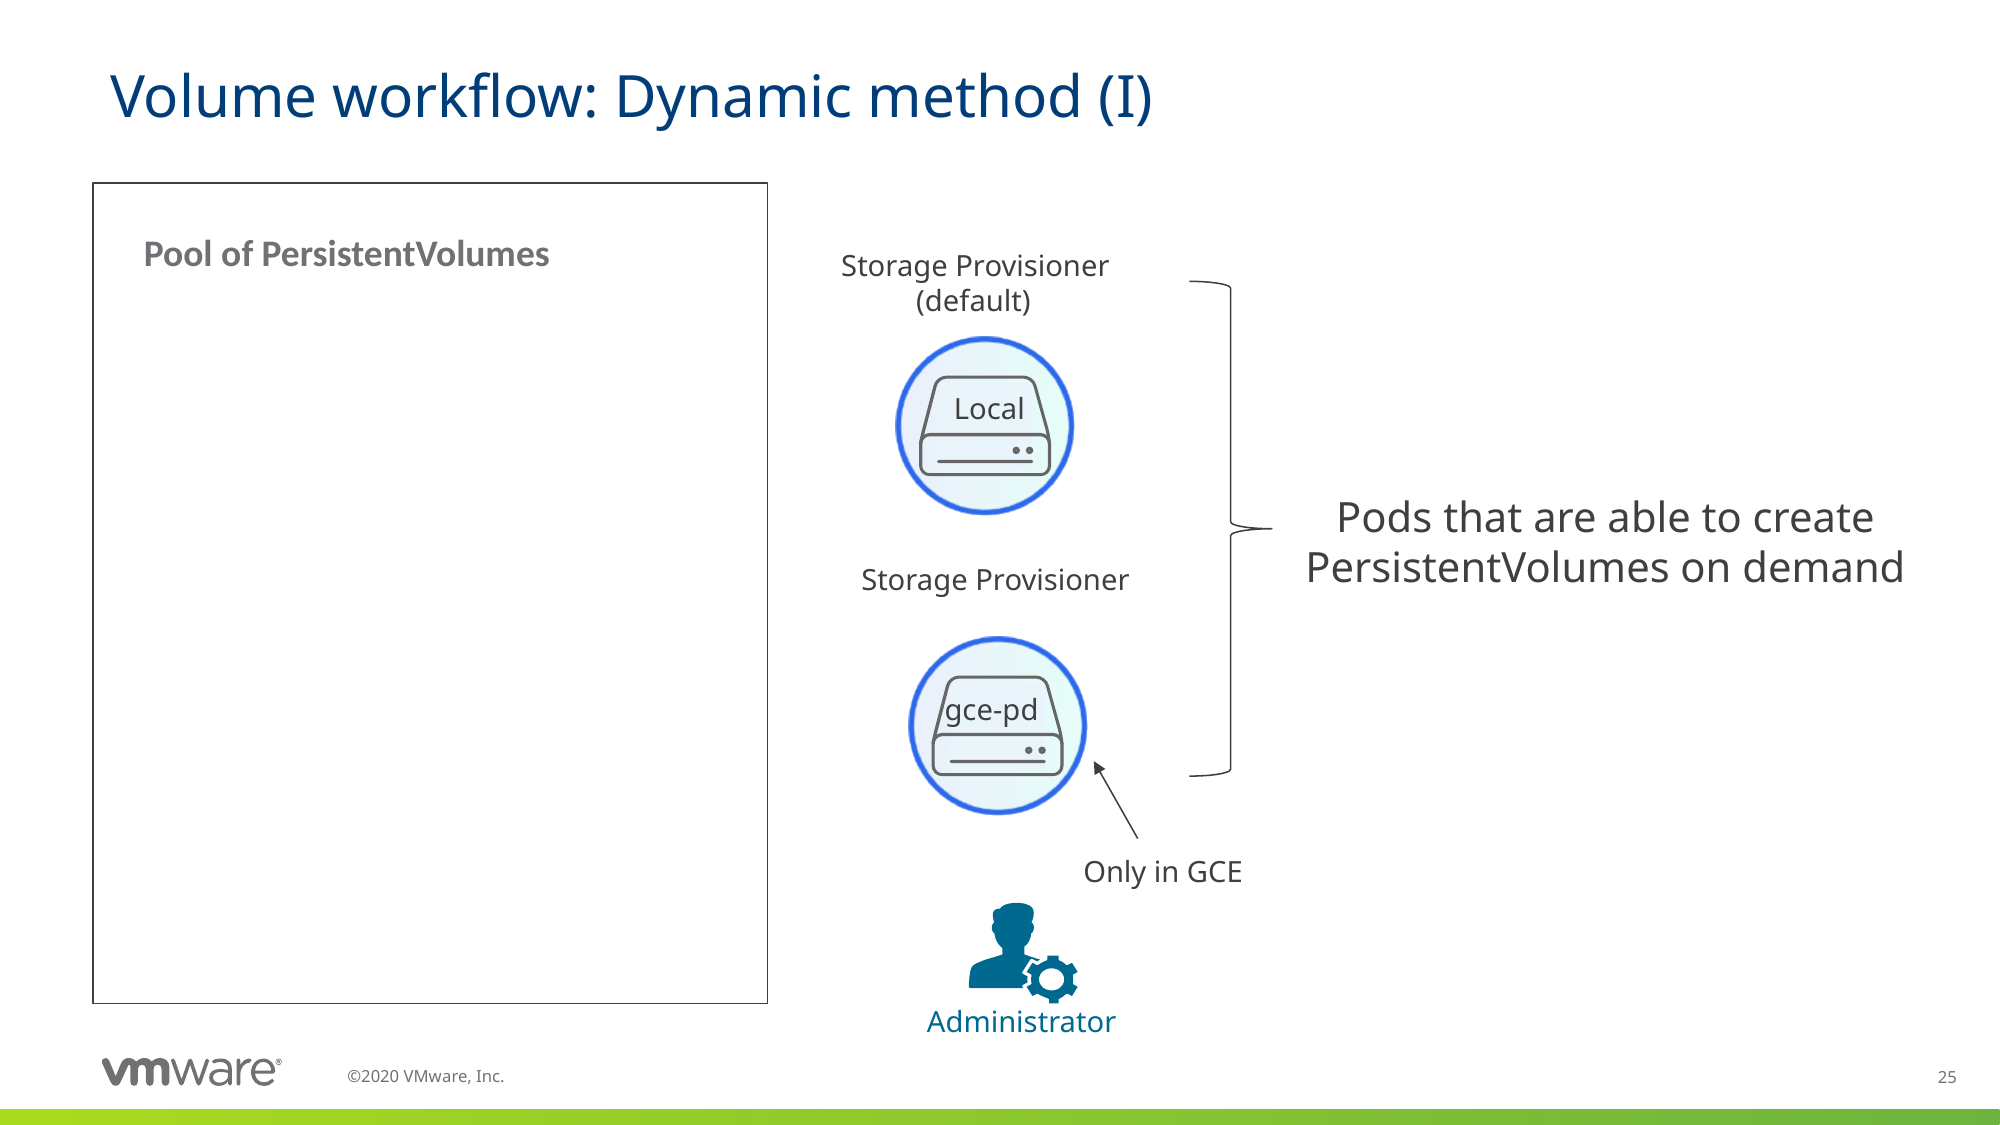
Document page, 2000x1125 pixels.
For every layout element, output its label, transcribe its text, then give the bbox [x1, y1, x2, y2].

text_box [92, 183, 768, 1004]
text_box Pool of PersistentVolumes [128, 214, 676, 287]
picture [895, 336, 1075, 516]
title Volume workflow: Dynamic method (I) [95, 67, 1900, 131]
picture [907, 636, 1088, 816]
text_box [931, 675, 1064, 777]
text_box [1093, 760, 1138, 839]
text_box Storage Provisioner (default) [826, 232, 1164, 305]
text_box Only in GCE [1068, 838, 1272, 916]
text_box Storage Provisioner [846, 546, 1189, 637]
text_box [896, 902, 1151, 1051]
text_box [918, 375, 1052, 477]
text_box [1189, 281, 1272, 777]
text_box Pods that are able to create PersistentVolumes on demand [1268, 476, 1943, 613]
